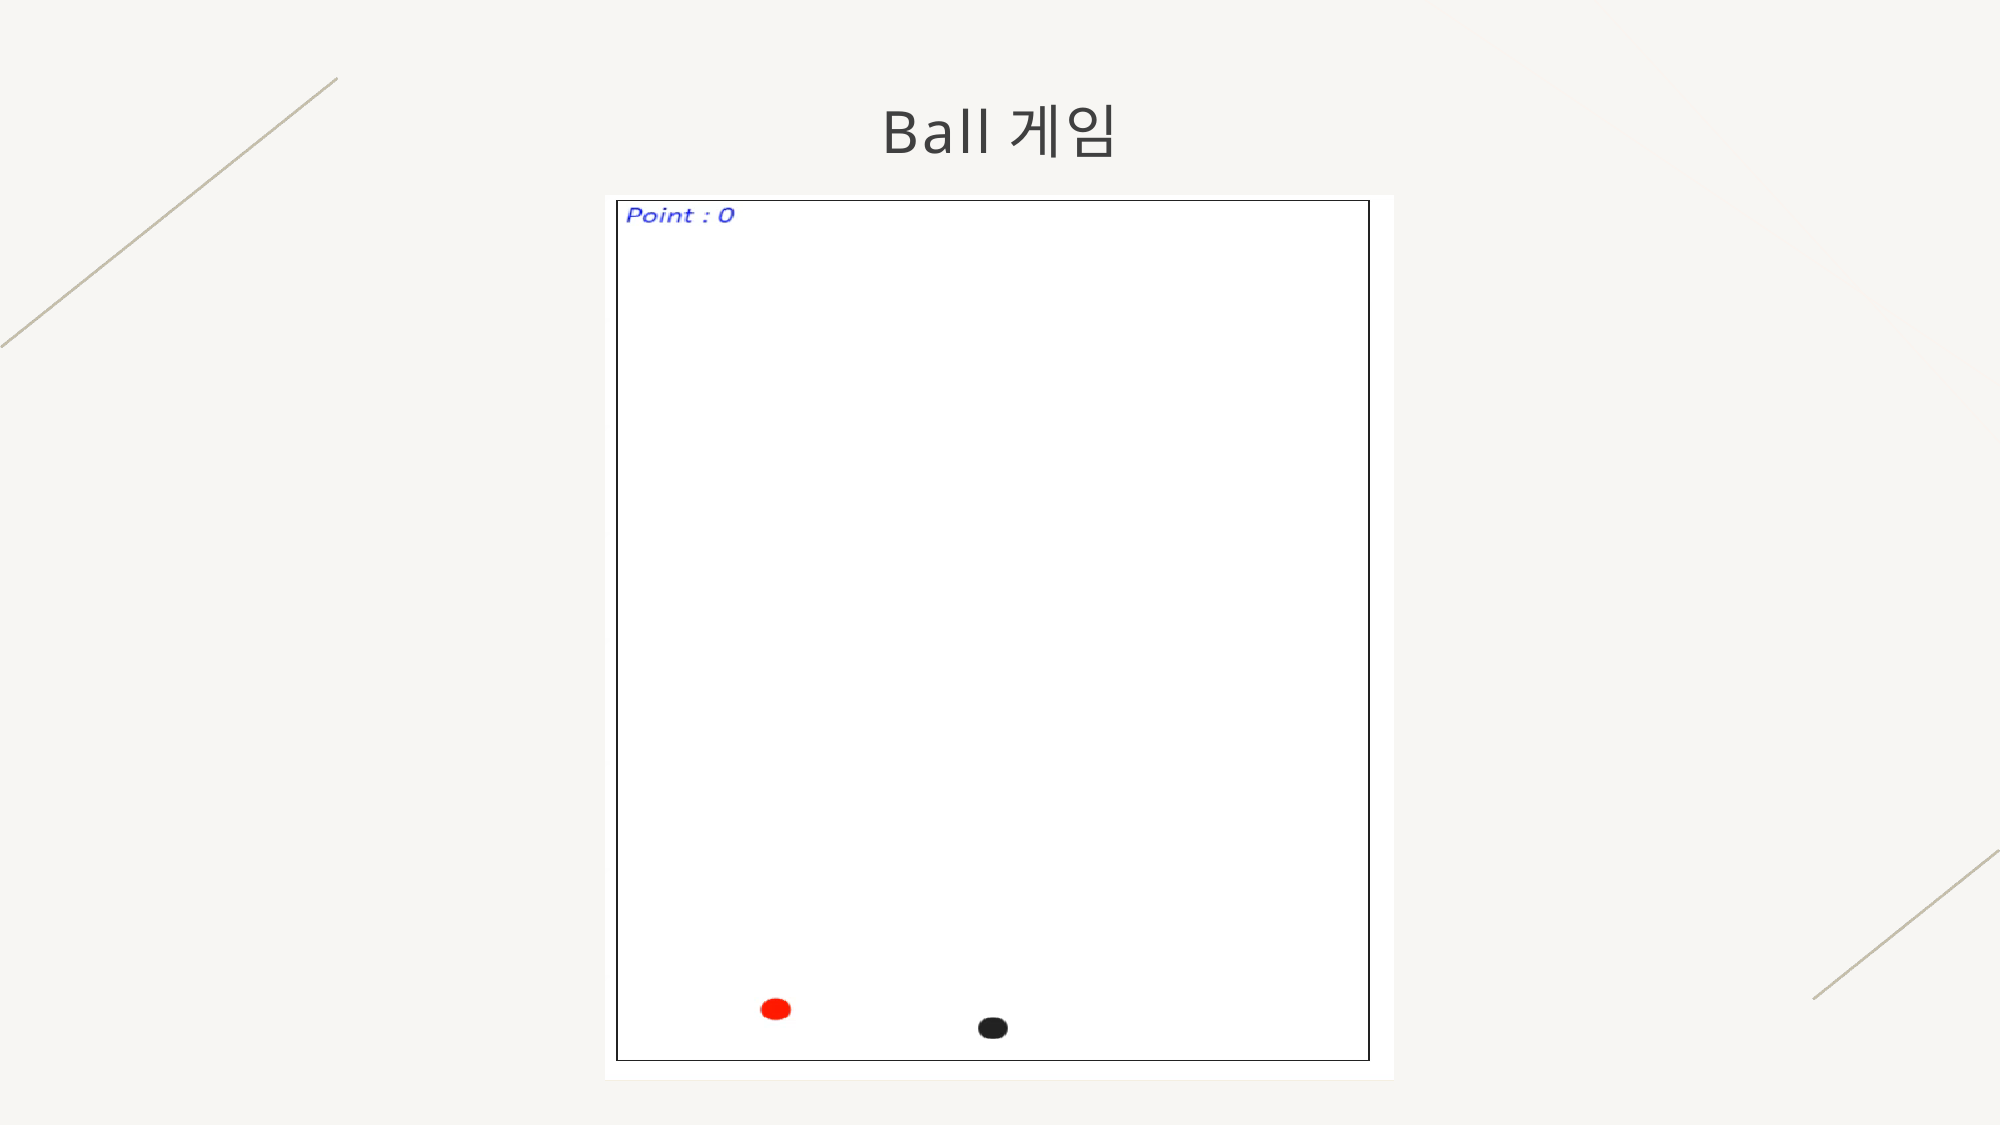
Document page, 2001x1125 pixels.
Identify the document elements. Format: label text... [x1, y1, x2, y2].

picture [0, 77, 338, 348]
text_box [604, 194, 1395, 1082]
picture [1812, 849, 2000, 1000]
title Ball게임 [309, 43, 1691, 227]
